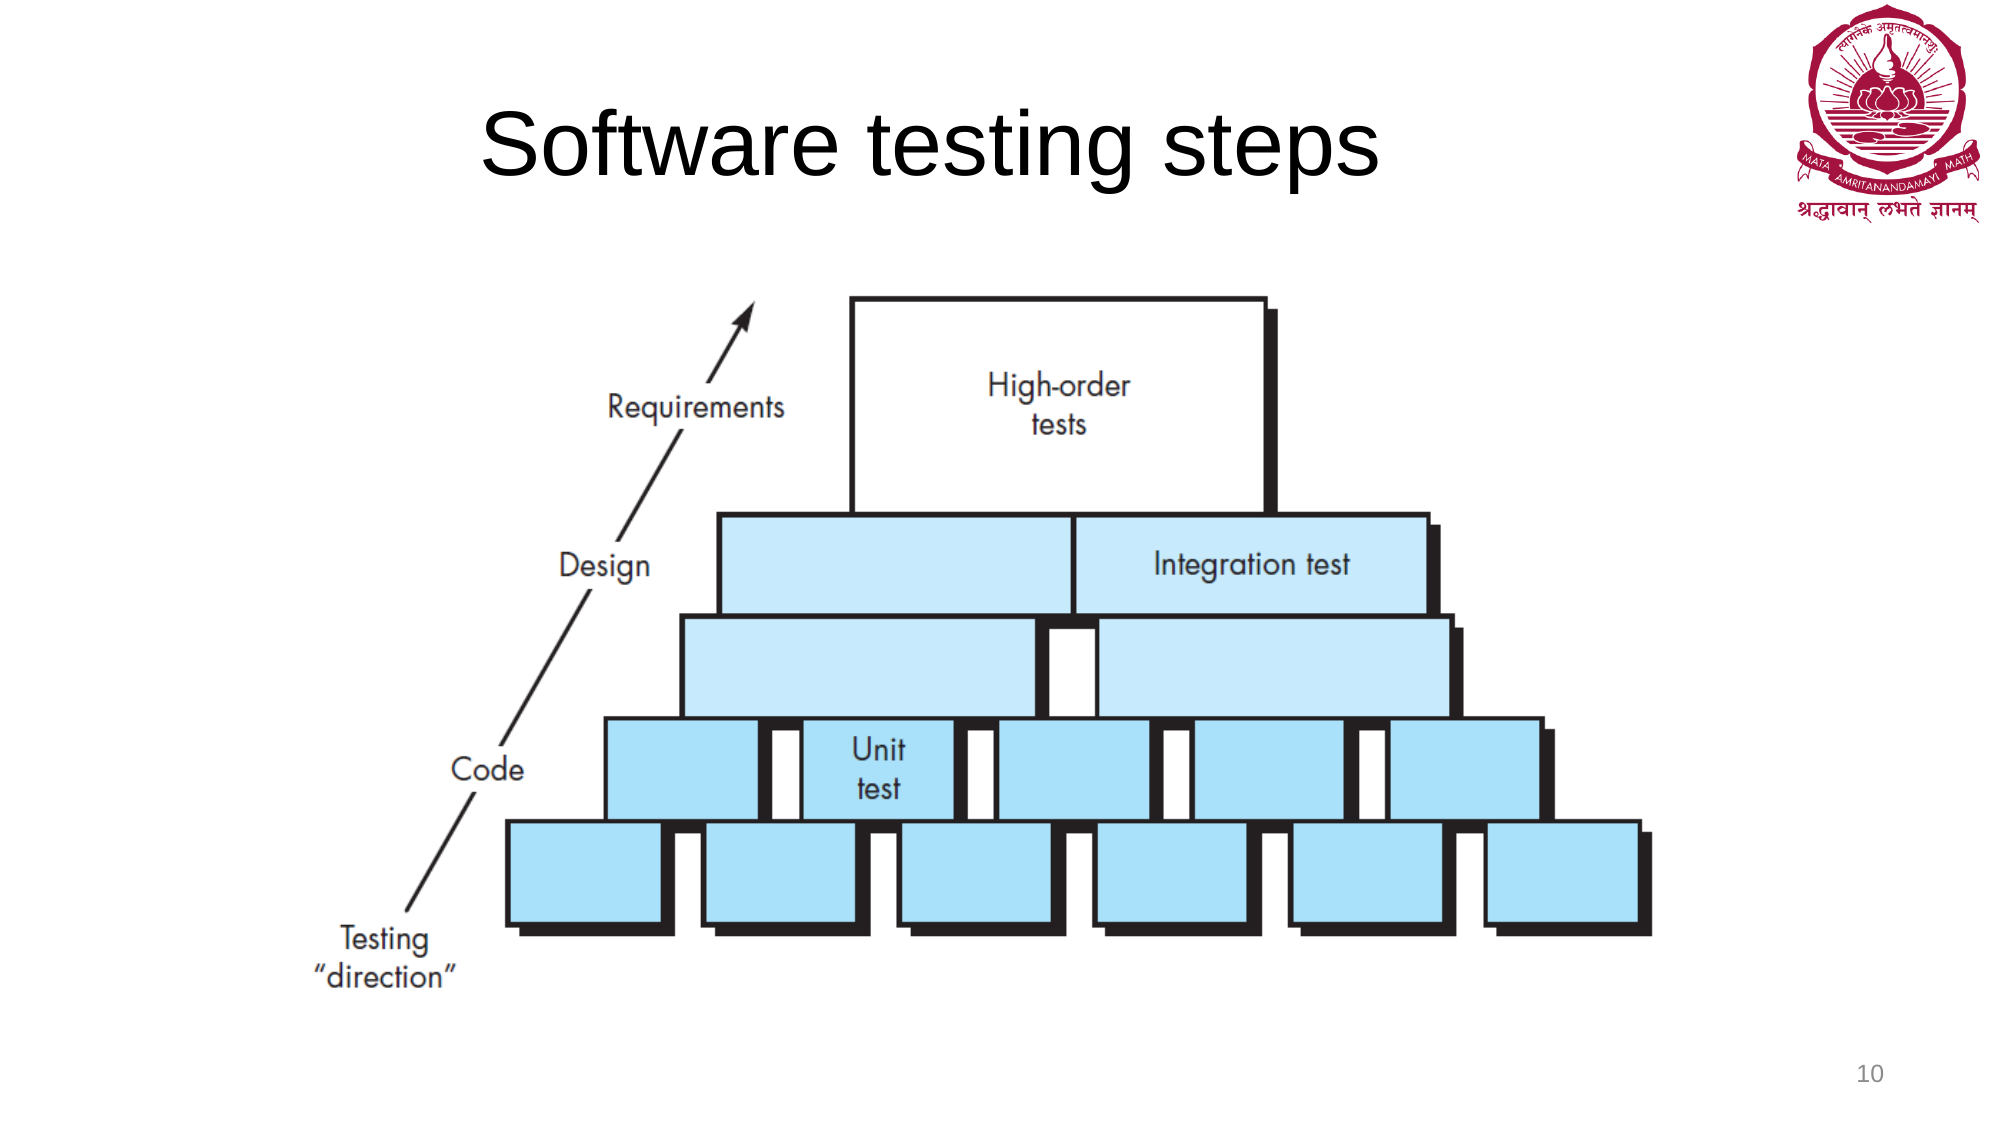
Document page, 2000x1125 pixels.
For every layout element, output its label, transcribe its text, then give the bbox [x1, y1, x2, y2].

picture [1776, 1, 2000, 225]
title Software testing steps [99, 45, 1763, 233]
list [301, 262, 1699, 1006]
slide_number 10 [1432, 1042, 1900, 1103]
